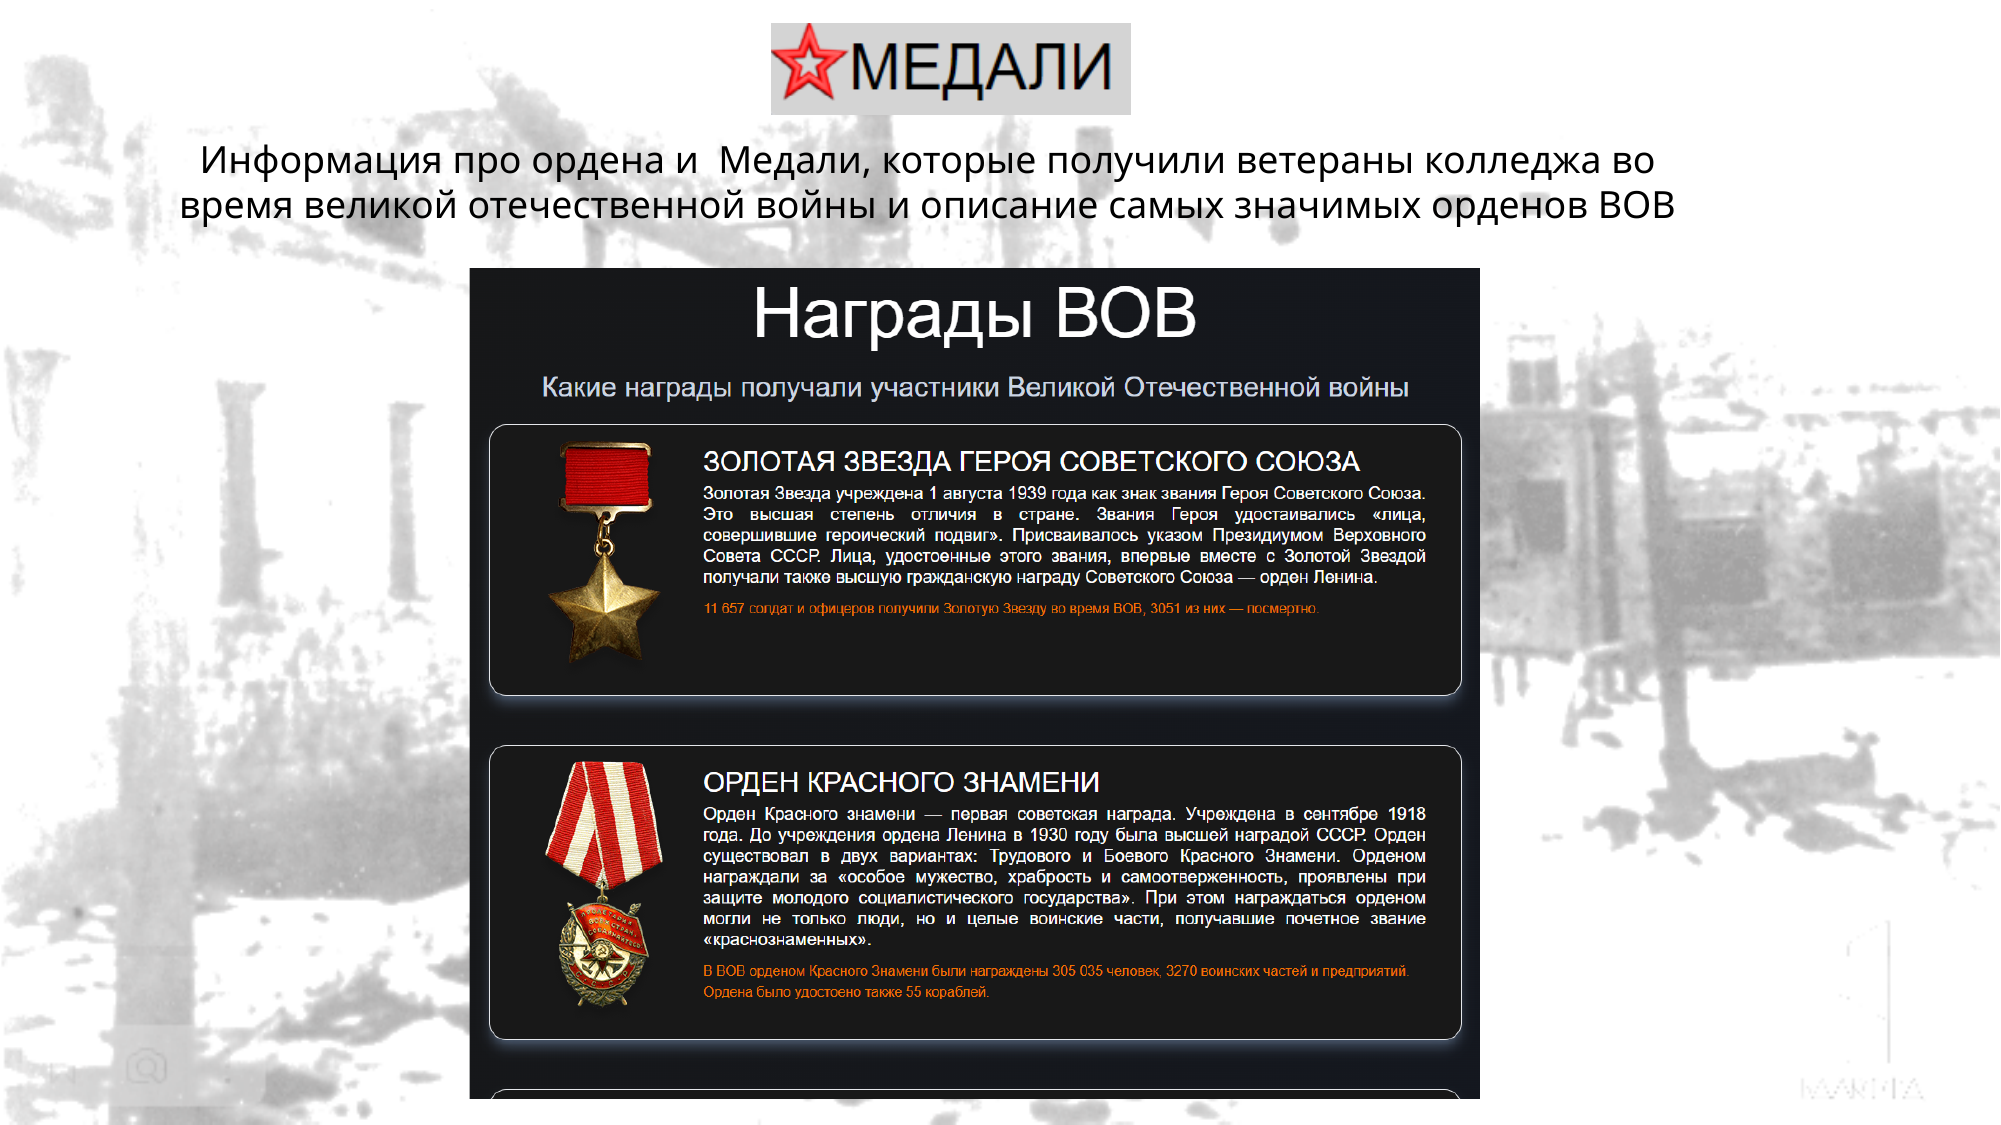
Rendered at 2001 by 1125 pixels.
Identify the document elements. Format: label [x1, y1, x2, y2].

list [0, 9, 2000, 1125]
picture [469, 268, 1480, 1099]
picture [771, 23, 1131, 115]
